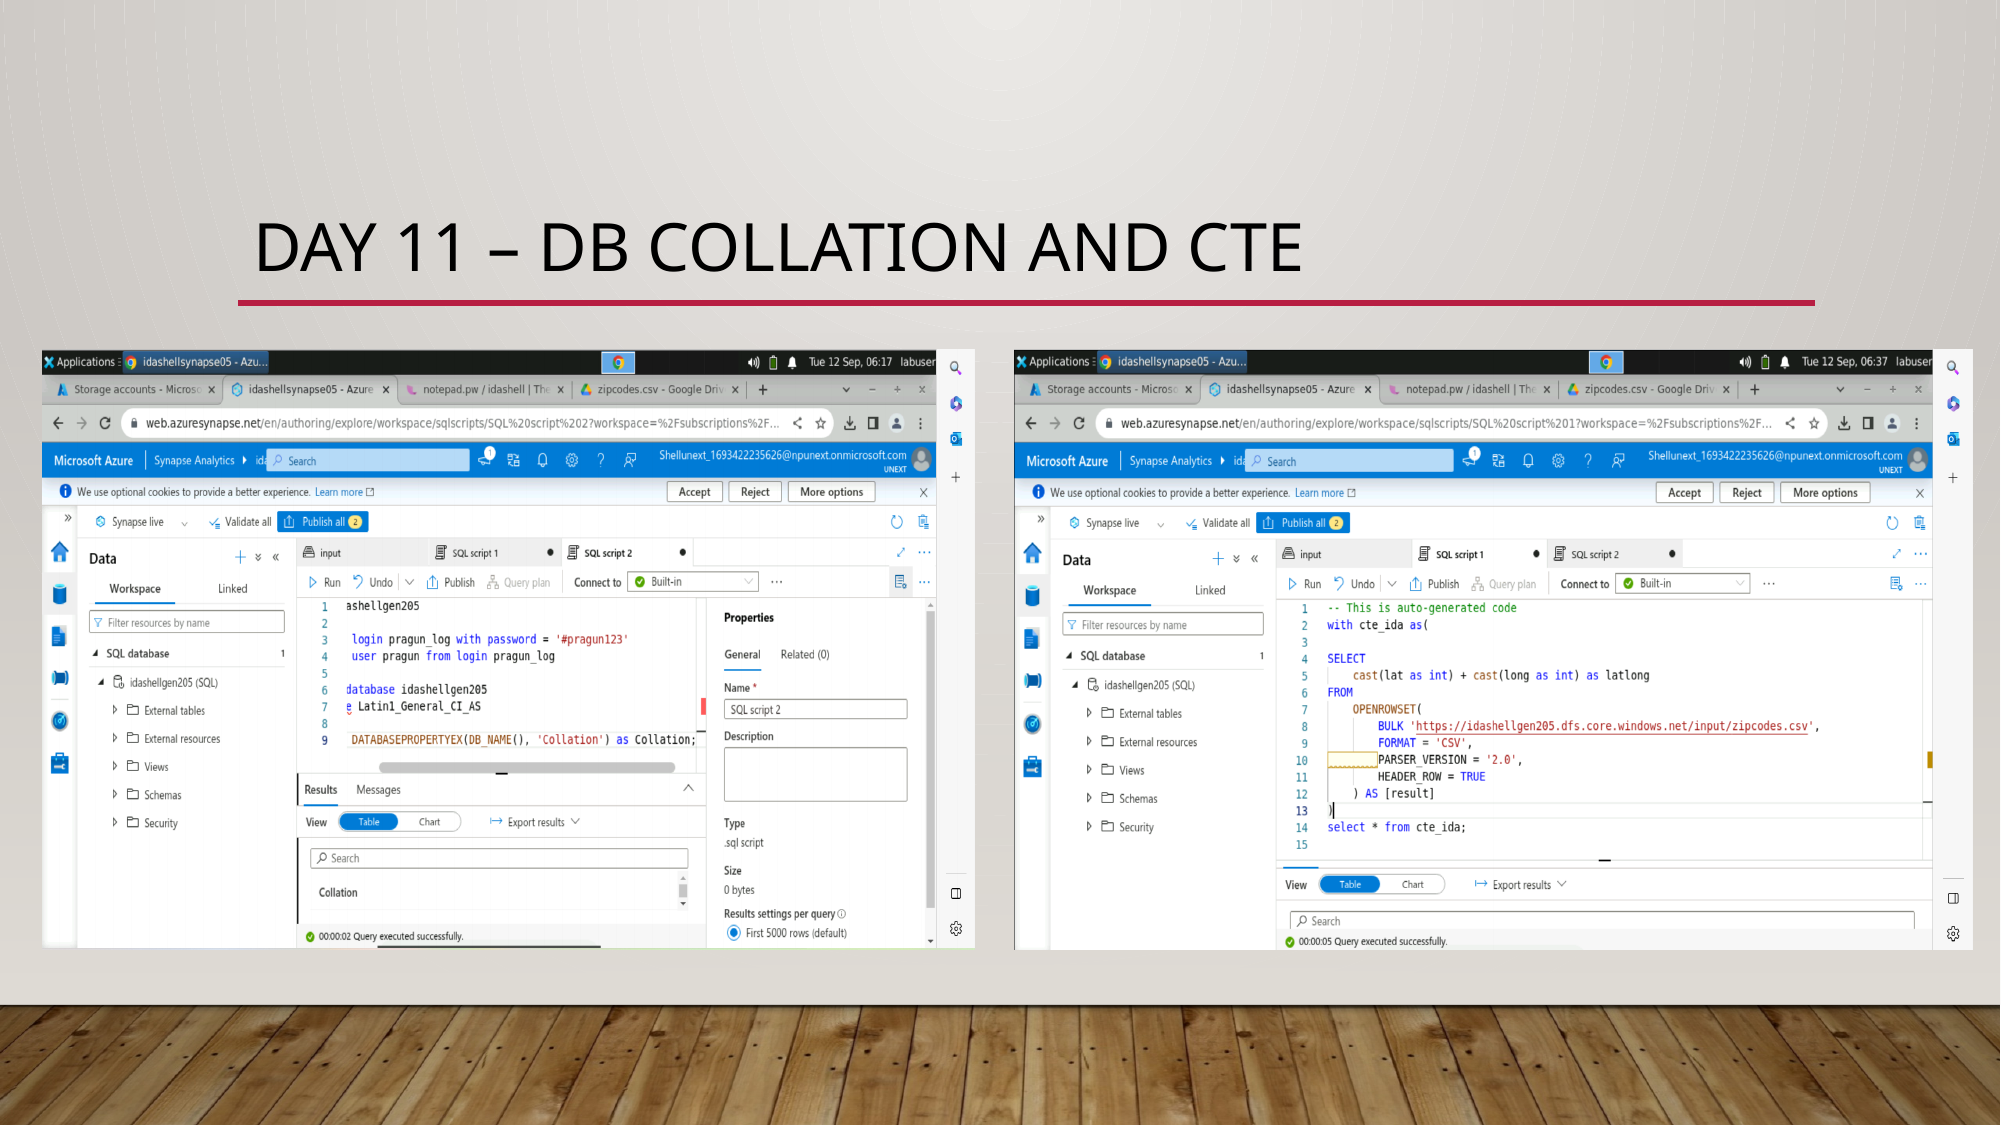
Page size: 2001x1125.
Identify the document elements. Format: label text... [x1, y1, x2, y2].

picture [0, 1005, 2000, 1125]
picture [1014, 349, 1973, 950]
title Day 11 – DB collation and CTE [238, 206, 1814, 305]
picture [42, 349, 975, 950]
